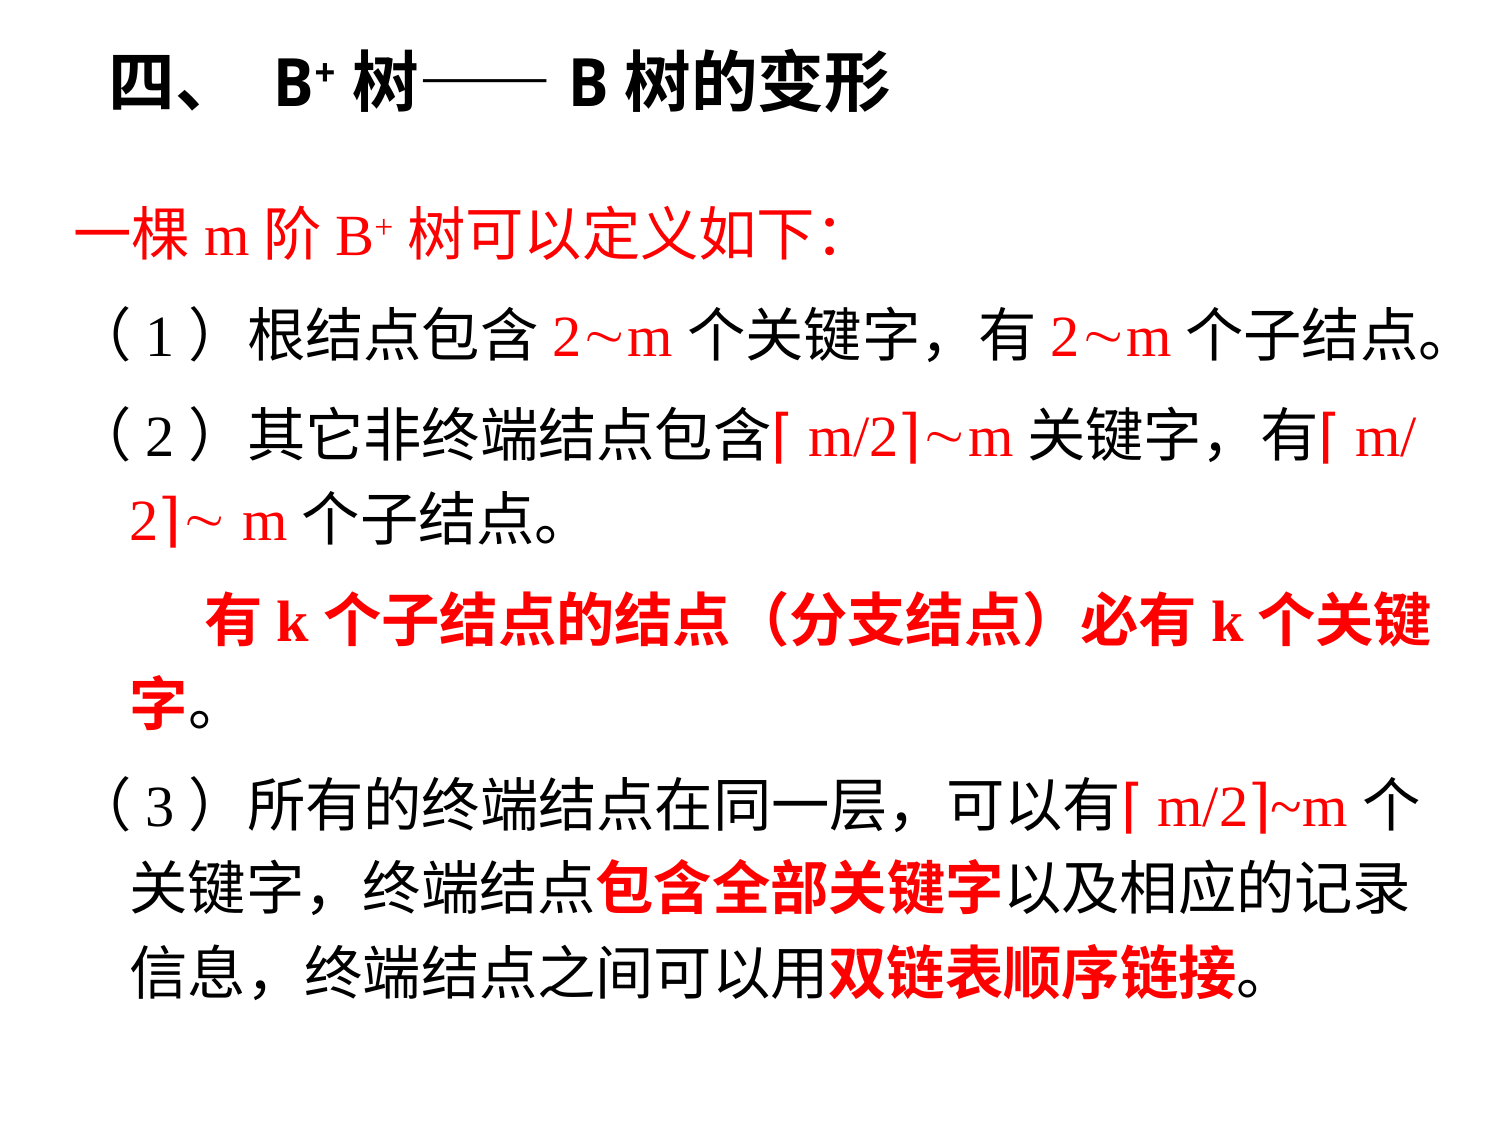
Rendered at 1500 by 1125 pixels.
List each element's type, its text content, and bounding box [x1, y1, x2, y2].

title 四、 B+树——B树的变形 [93, 35, 1328, 126]
list 一棵m阶B+树可以定义如下： （1）根结点包含2m个关键字，有2m个子结点。 （2）其它非终端结点包含⌈m/2⌉m关键字，有⌈m/2⌉ m个子结点。 有k个子结点的结点（分支结点）必有k个关键字。 （3）所有的终端结点在同一层，可以有⌈m/2⌉~m个关键字，终端结点包含全部关键字以及相应的记录信息，终端结点之间可以用双链表顺序链接。 [58, 175, 1471, 1067]
